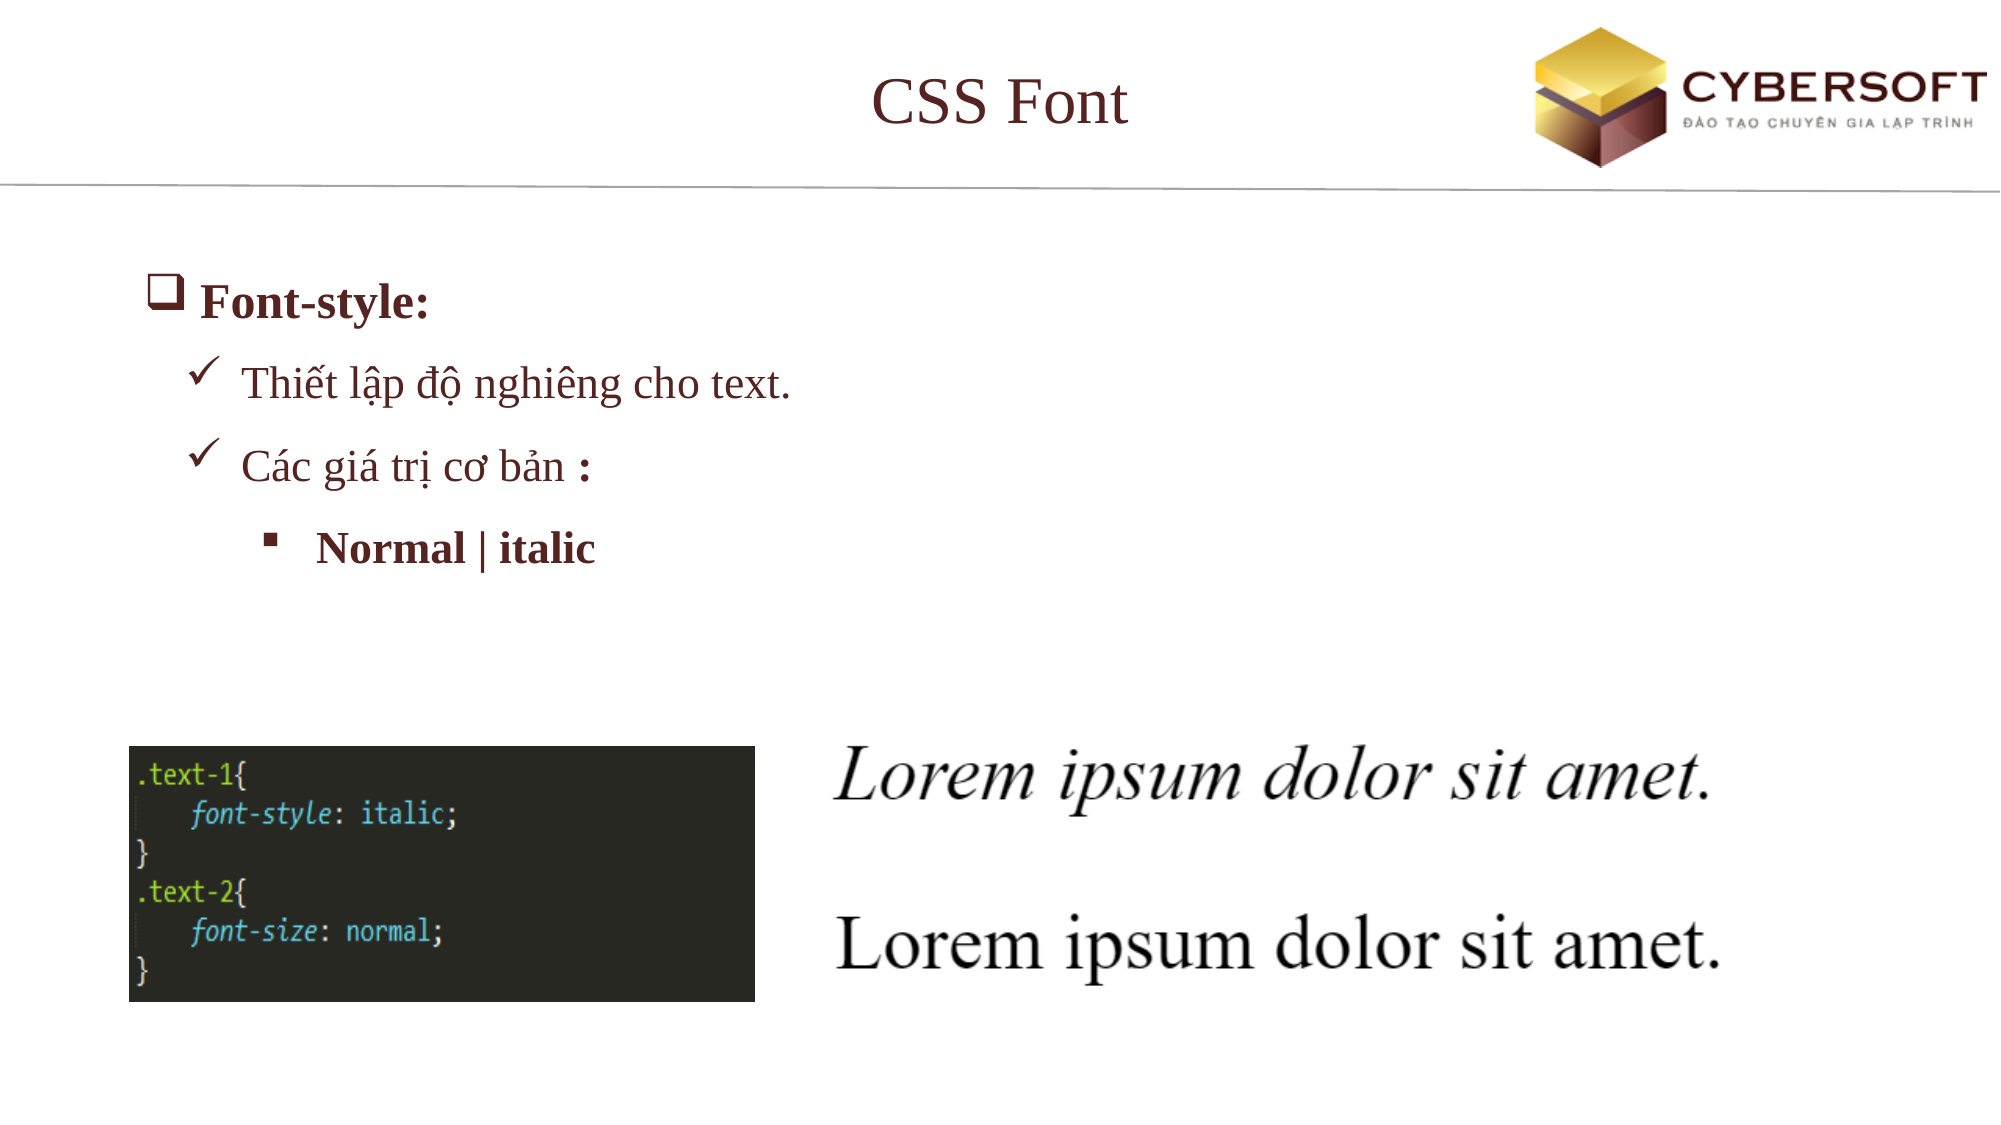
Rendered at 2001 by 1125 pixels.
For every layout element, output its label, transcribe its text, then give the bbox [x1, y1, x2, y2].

picture [129, 746, 755, 1002]
picture [790, 701, 1987, 1047]
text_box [0, 184, 2000, 192]
text_box Thiết lập độ nghiêng cho text. Các giá trị cơ bản : Normal | italic [95, 317, 1837, 580]
text_box Font-style: [129, 230, 1871, 426]
text_box CSS Font [661, 49, 1339, 145]
picture [1525, 27, 1987, 168]
